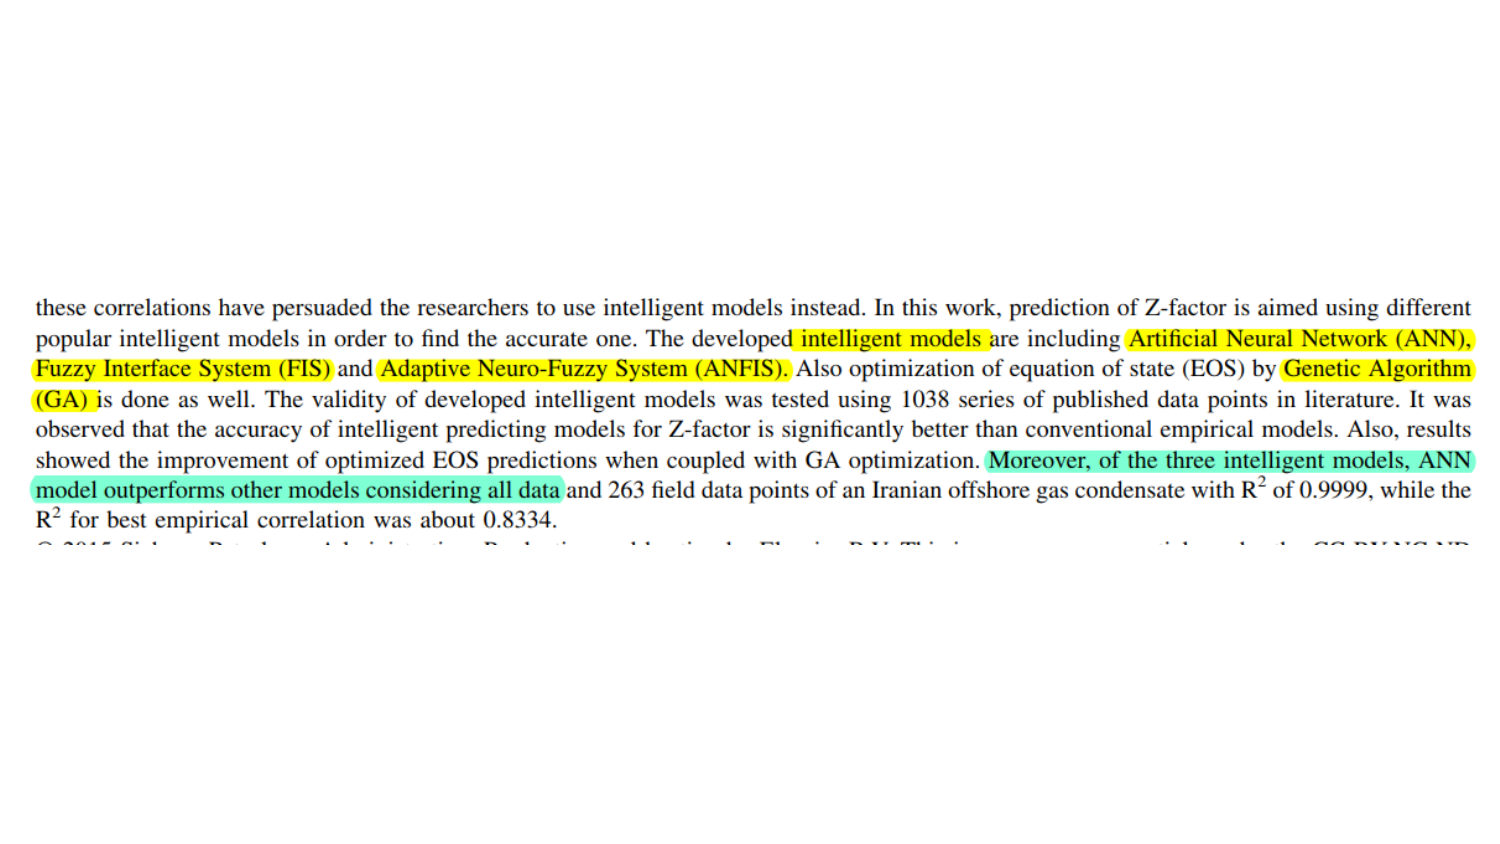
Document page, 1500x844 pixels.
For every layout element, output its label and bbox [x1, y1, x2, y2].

picture [0, 298, 1500, 546]
